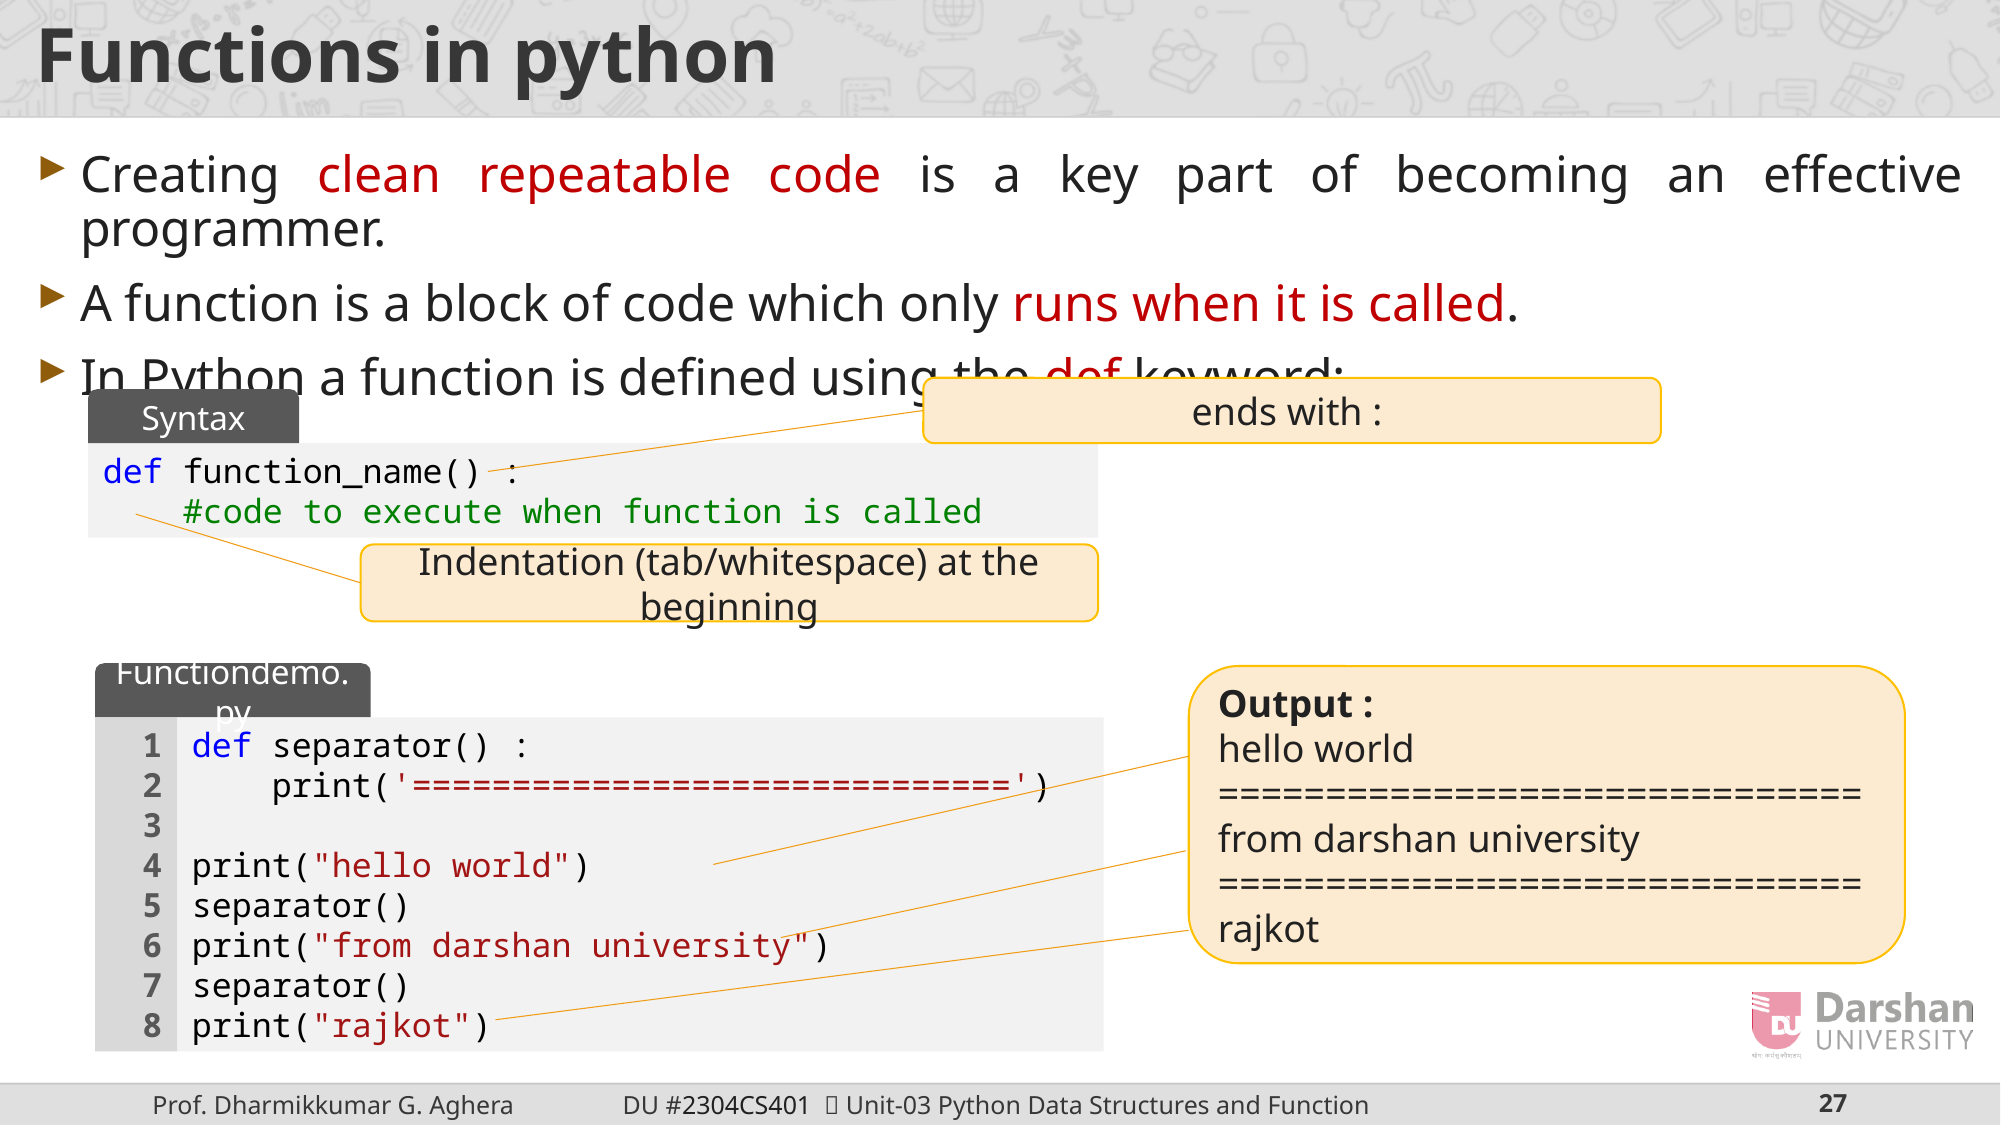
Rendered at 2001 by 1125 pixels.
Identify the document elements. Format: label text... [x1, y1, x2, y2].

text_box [780, 850, 1186, 930]
text_box Output : hello world ============================== from darshan university ============================== rajkot [1187, 664, 1906, 965]
text_box def function_name() : #code to execute when function is called [88, 443, 1099, 538]
text_box Indentation (tab/whitespace) at the beginning [359, 543, 1100, 623]
text_box ends with : [922, 376, 1662, 445]
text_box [135, 514, 361, 583]
text_box def separator() : print('==============================') print("hello world") separator() print("from darshan university") separator() print("rajkot") [177, 717, 1104, 1052]
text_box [495, 930, 1189, 1020]
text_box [713, 756, 1189, 865]
text_box Syntax [87, 388, 301, 445]
text_box 1 2 3 4 5 6 7 8 [95, 719, 177, 1052]
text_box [487, 410, 924, 472]
title Functions in python [0, 0, 2000, 117]
list Creating clean repeatable code is a key part of becoming an effective programmer. A function is a block of code which only runs when it is called. In Python a function is defined using the def keyword: [21, 141, 1979, 1059]
text_box Functiondemo.py [93, 662, 372, 719]
